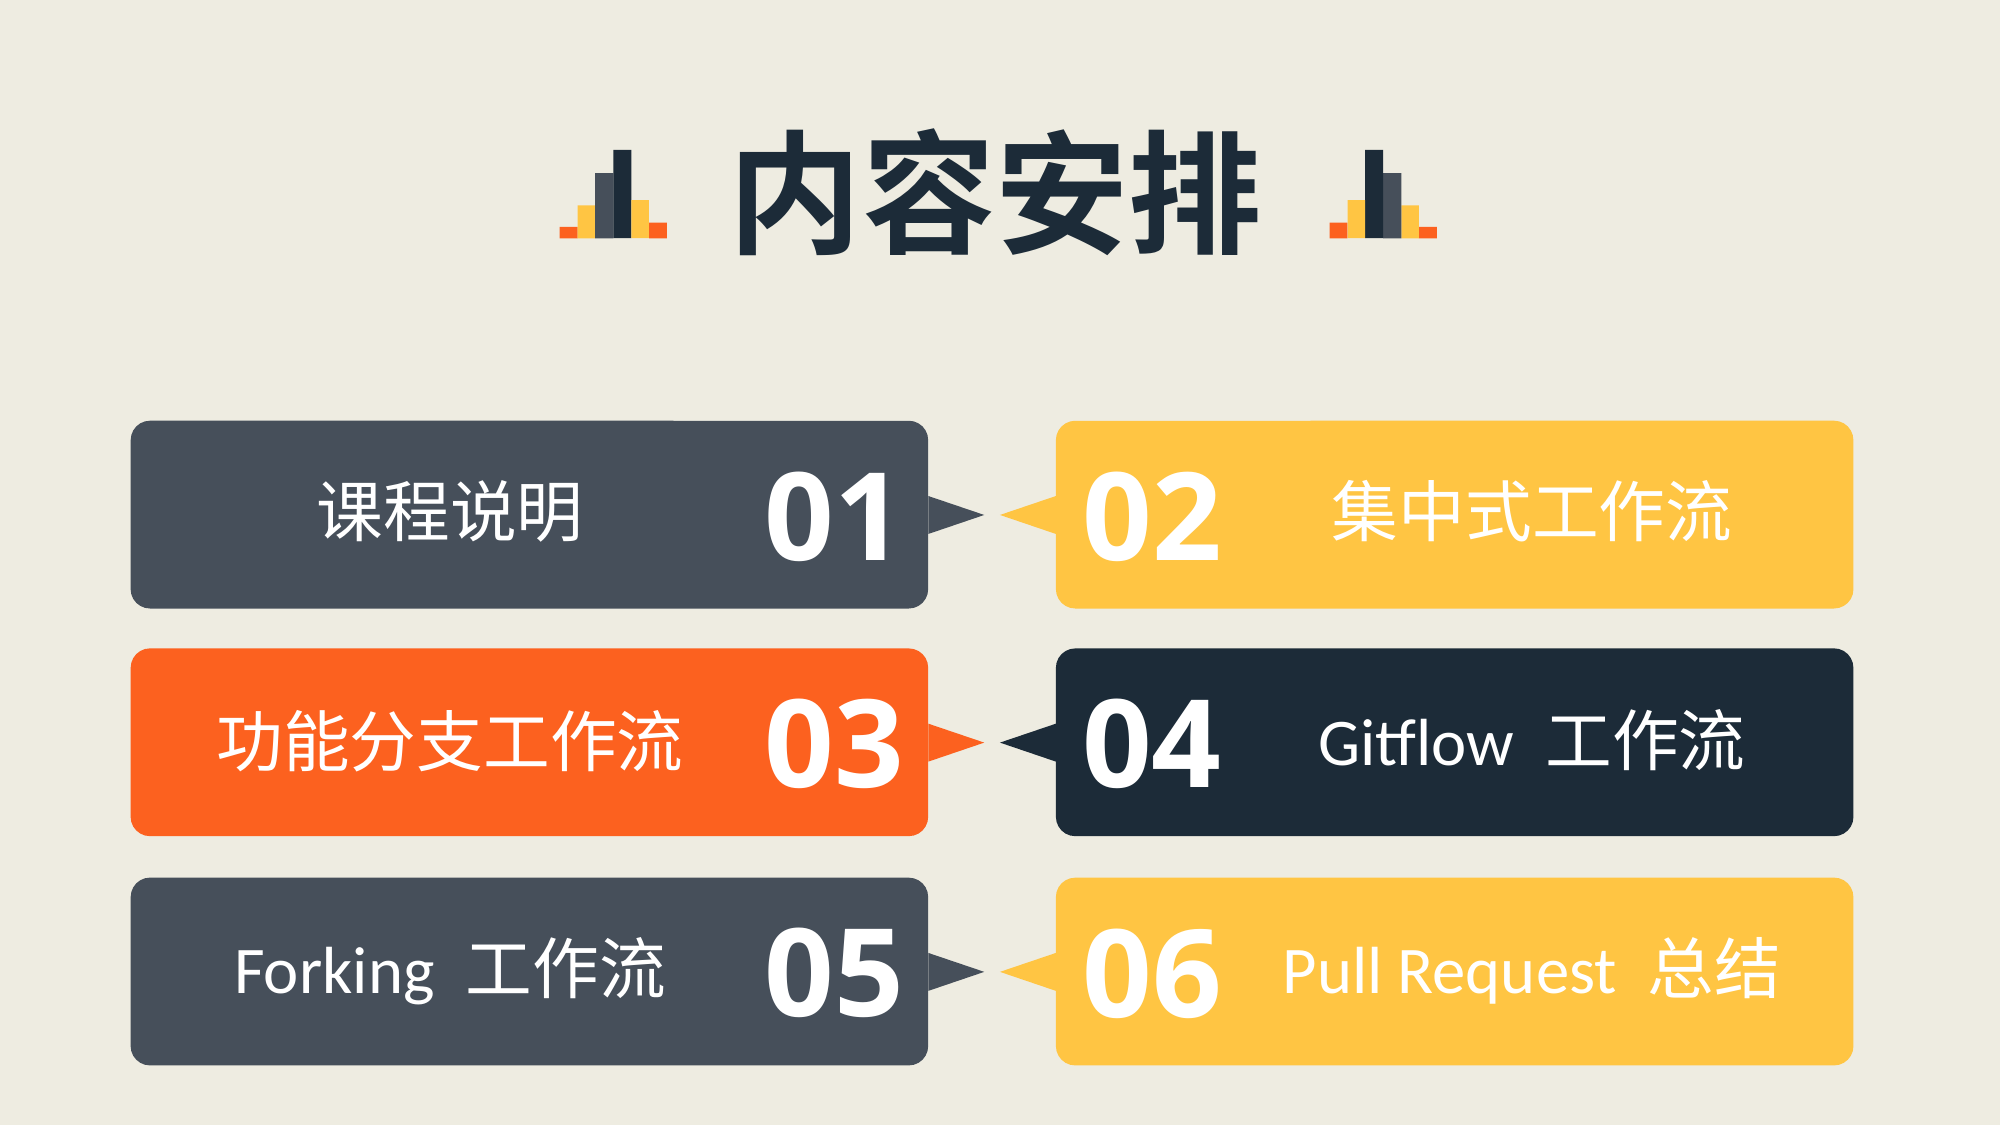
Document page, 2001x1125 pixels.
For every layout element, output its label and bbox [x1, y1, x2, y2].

text_box [130, 877, 985, 1066]
text_box [999, 877, 1854, 1066]
text_box [999, 648, 1854, 837]
text_box [130, 420, 985, 609]
text_box [999, 420, 1854, 609]
text_box [130, 648, 985, 837]
text_box [559, 102, 1438, 281]
